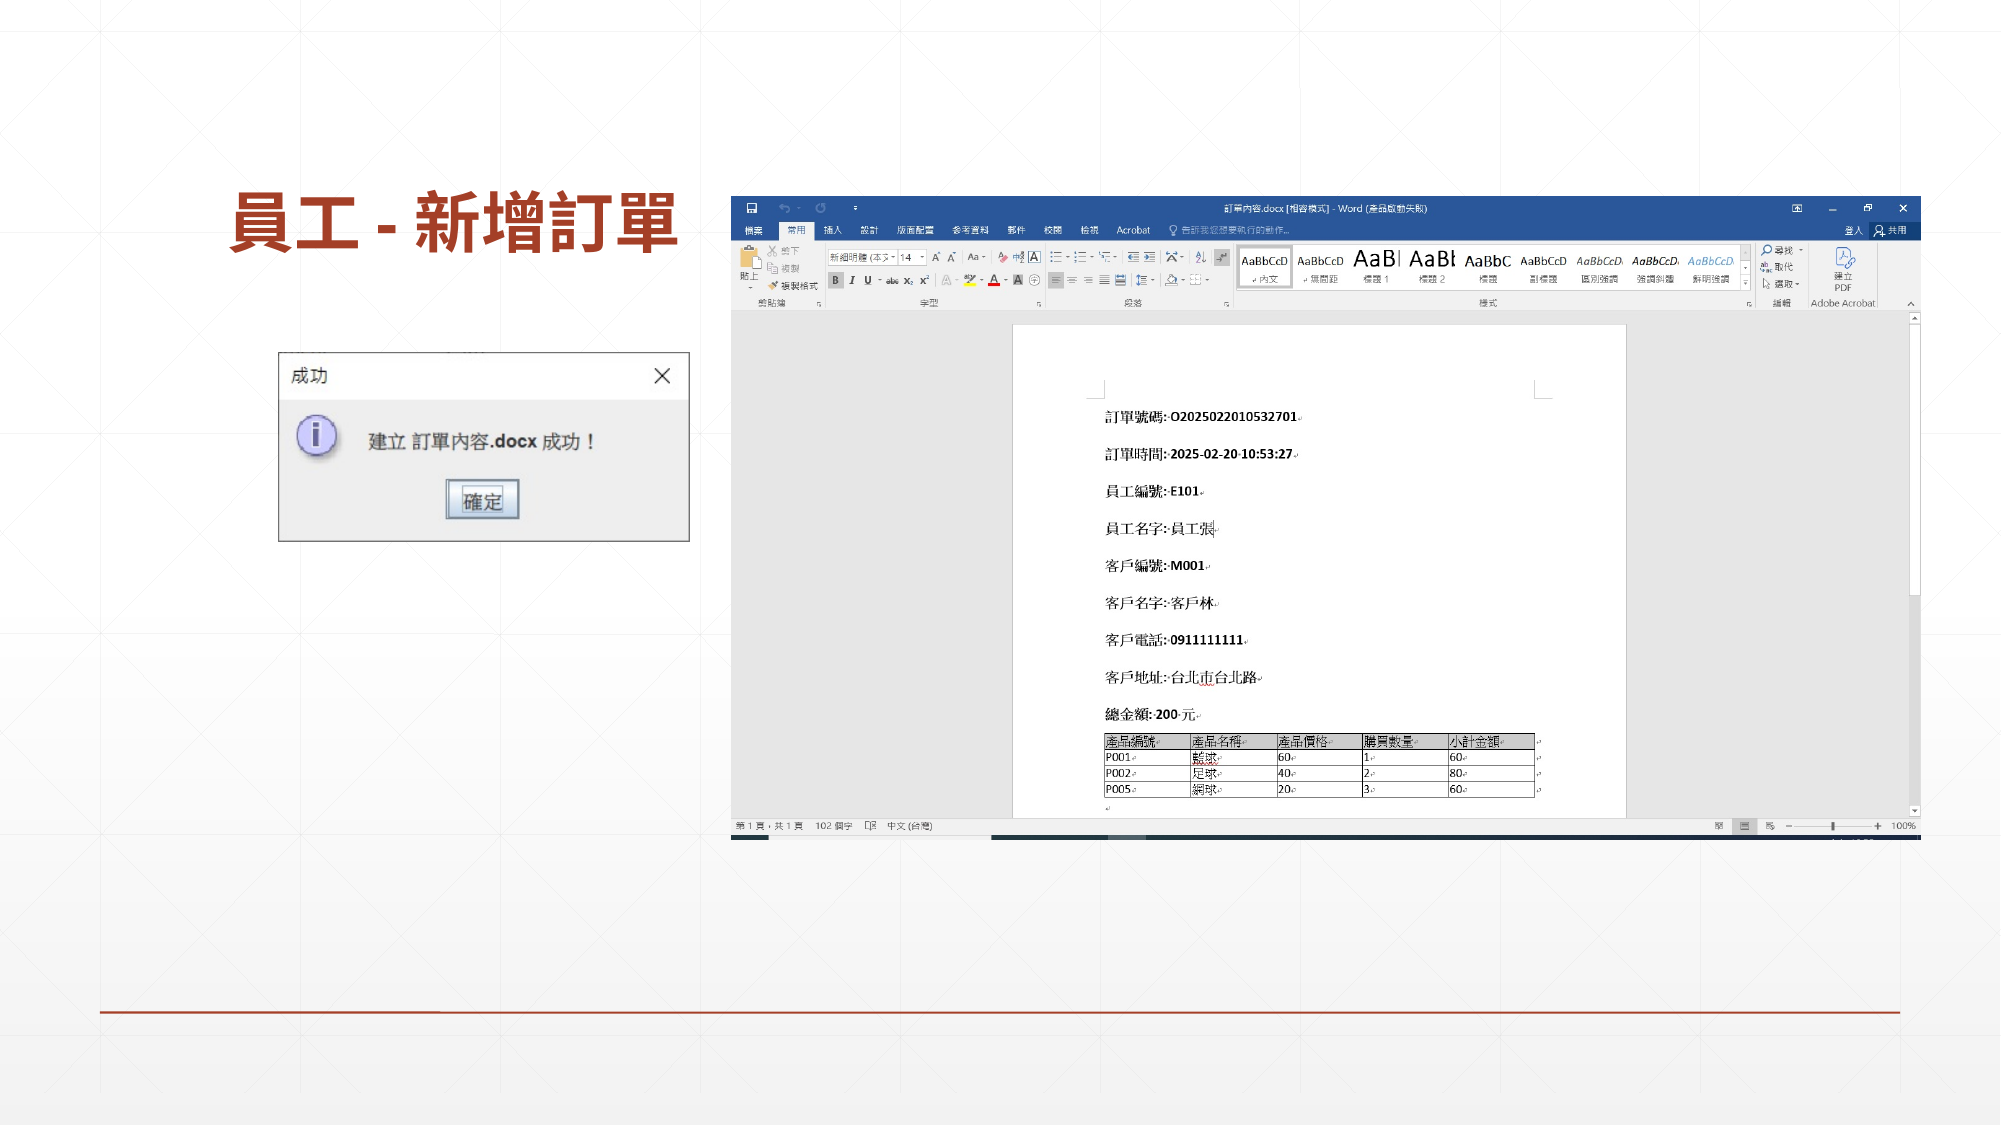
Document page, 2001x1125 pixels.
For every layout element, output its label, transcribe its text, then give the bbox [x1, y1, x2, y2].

picture [277, 352, 690, 542]
picture [731, 196, 1921, 840]
title 員工-新增訂單 [212, 82, 1788, 270]
